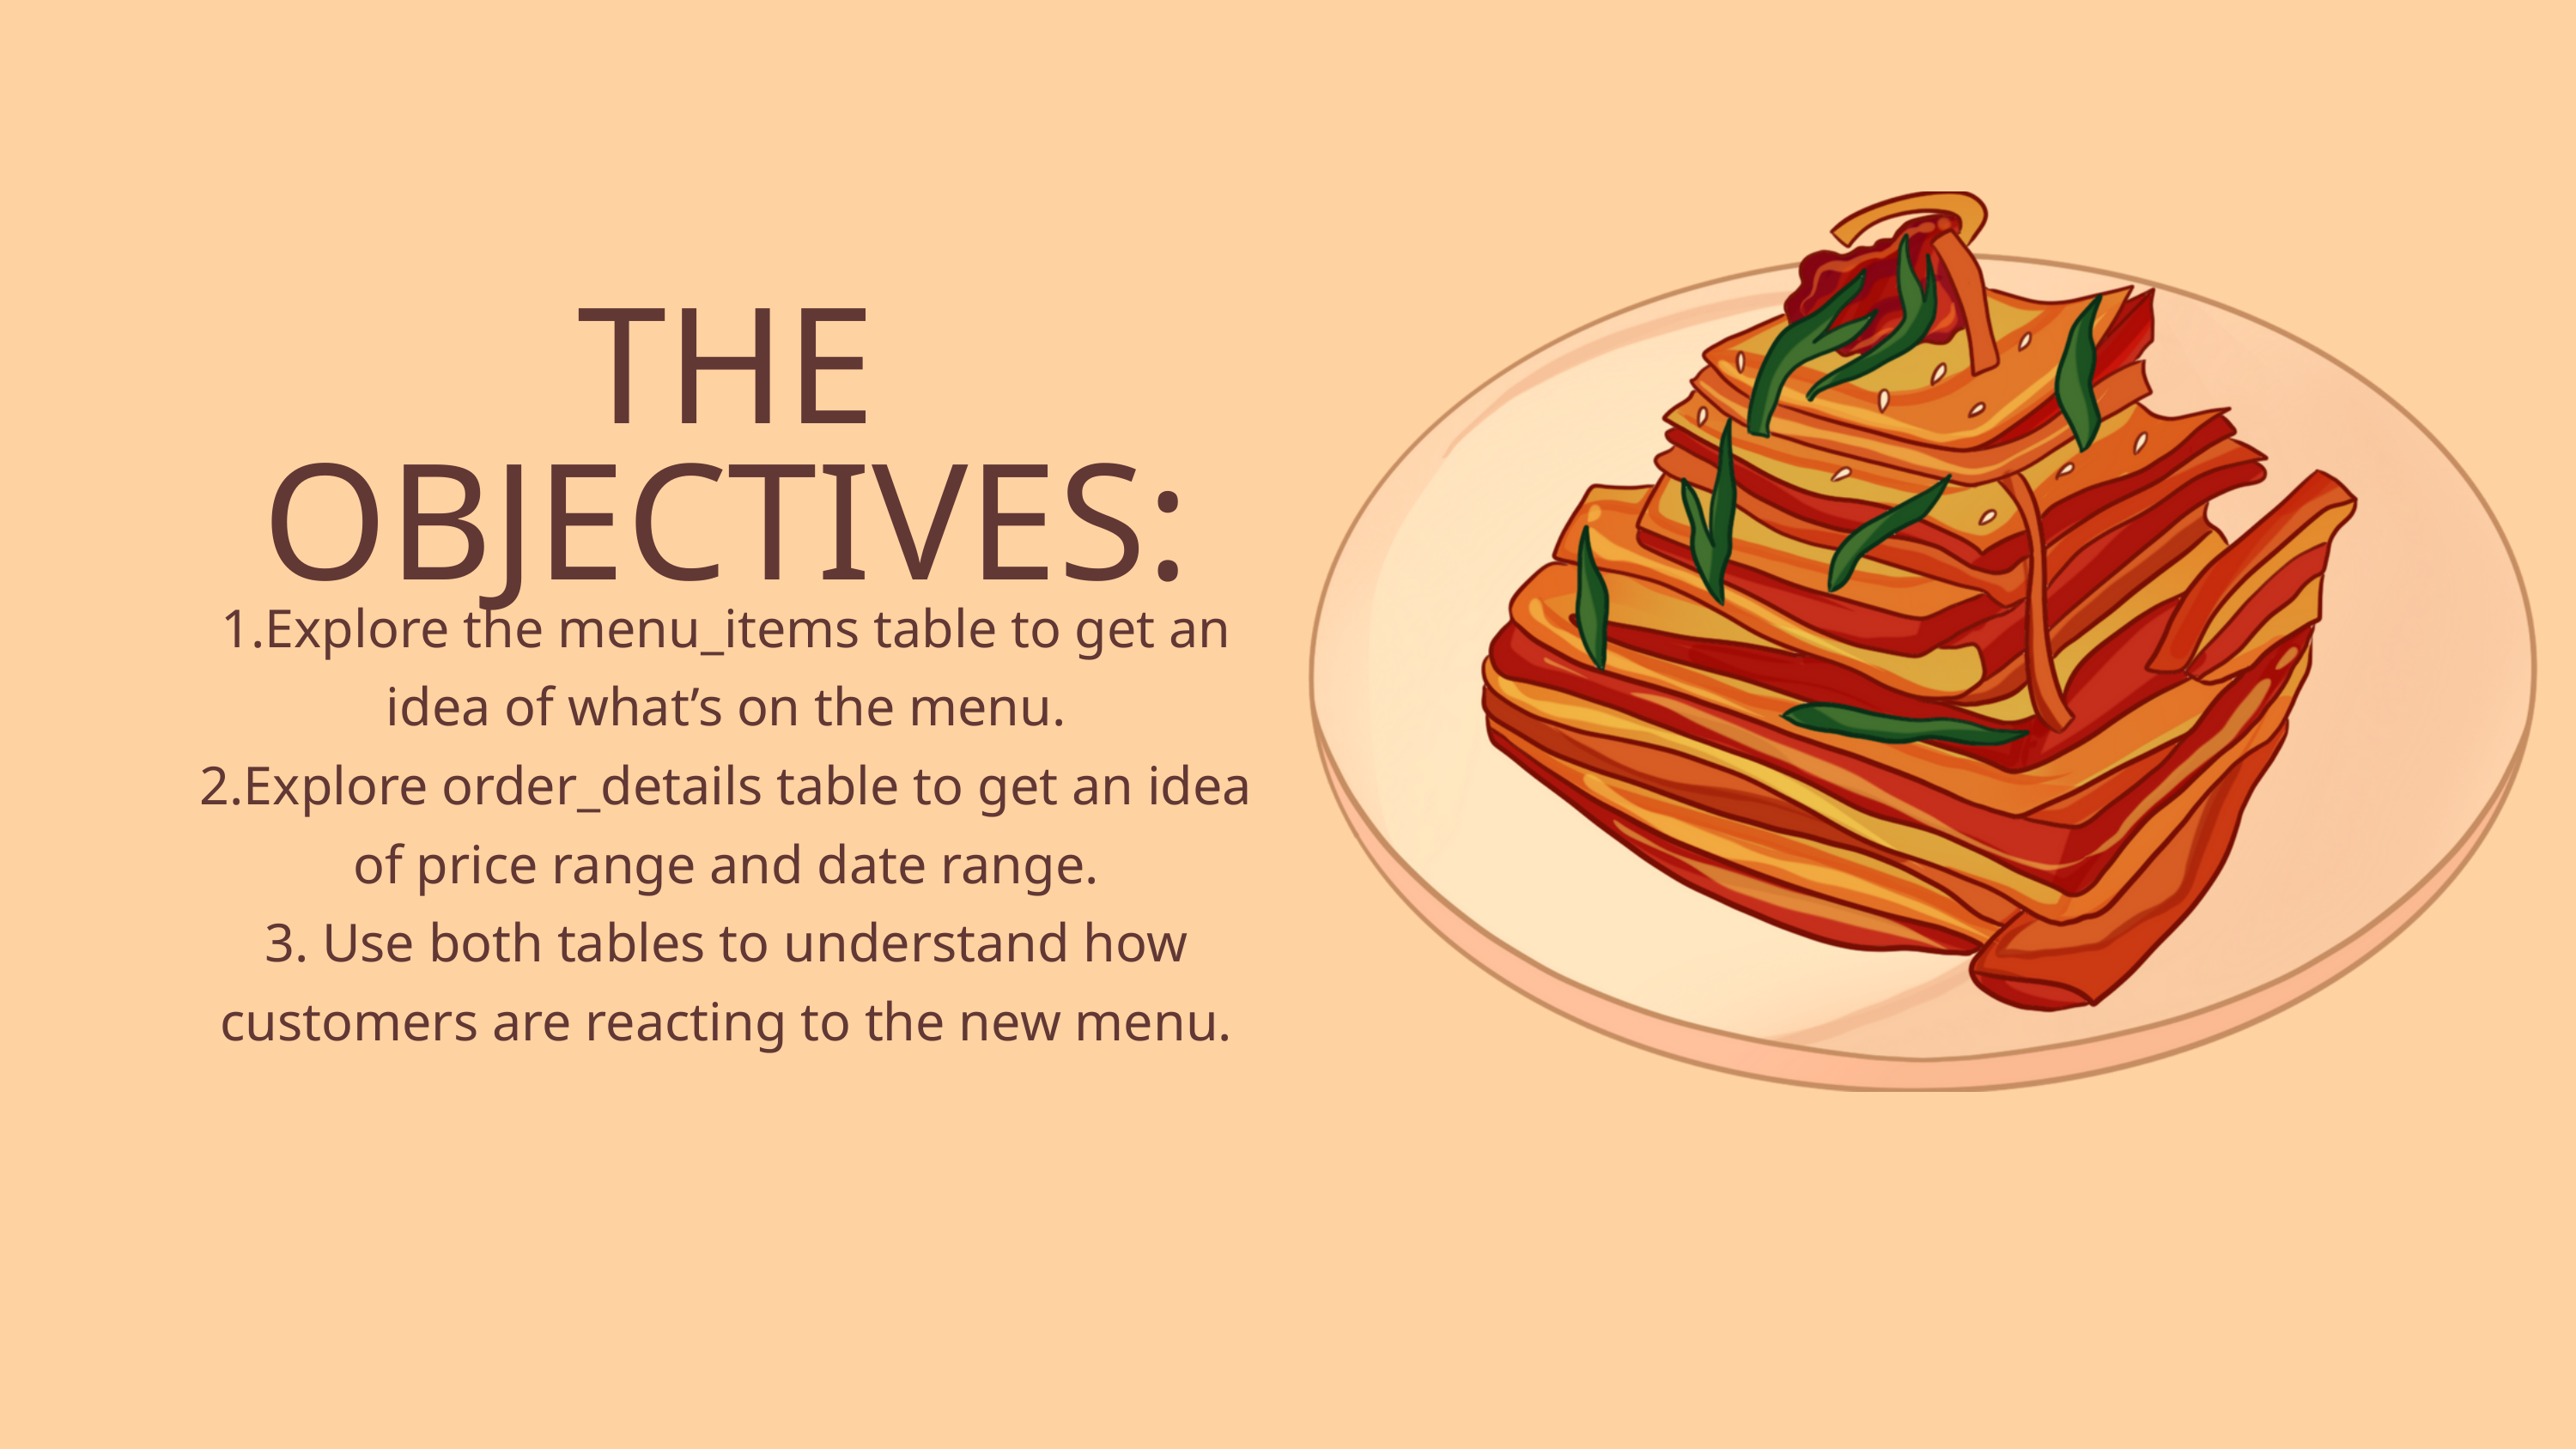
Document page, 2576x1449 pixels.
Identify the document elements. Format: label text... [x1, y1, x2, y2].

text_box THE OBJECTIVES: [144, 300, 1308, 765]
text_box 1.Explore the menu_items table to get an idea of what’s on the menu. 2.Explore order_details table to get an idea of price range and date range. 3. Use both tables to understand how customers are reacting to the new menu. [181, 579, 1271, 1131]
text_box [1308, 191, 2538, 1092]
